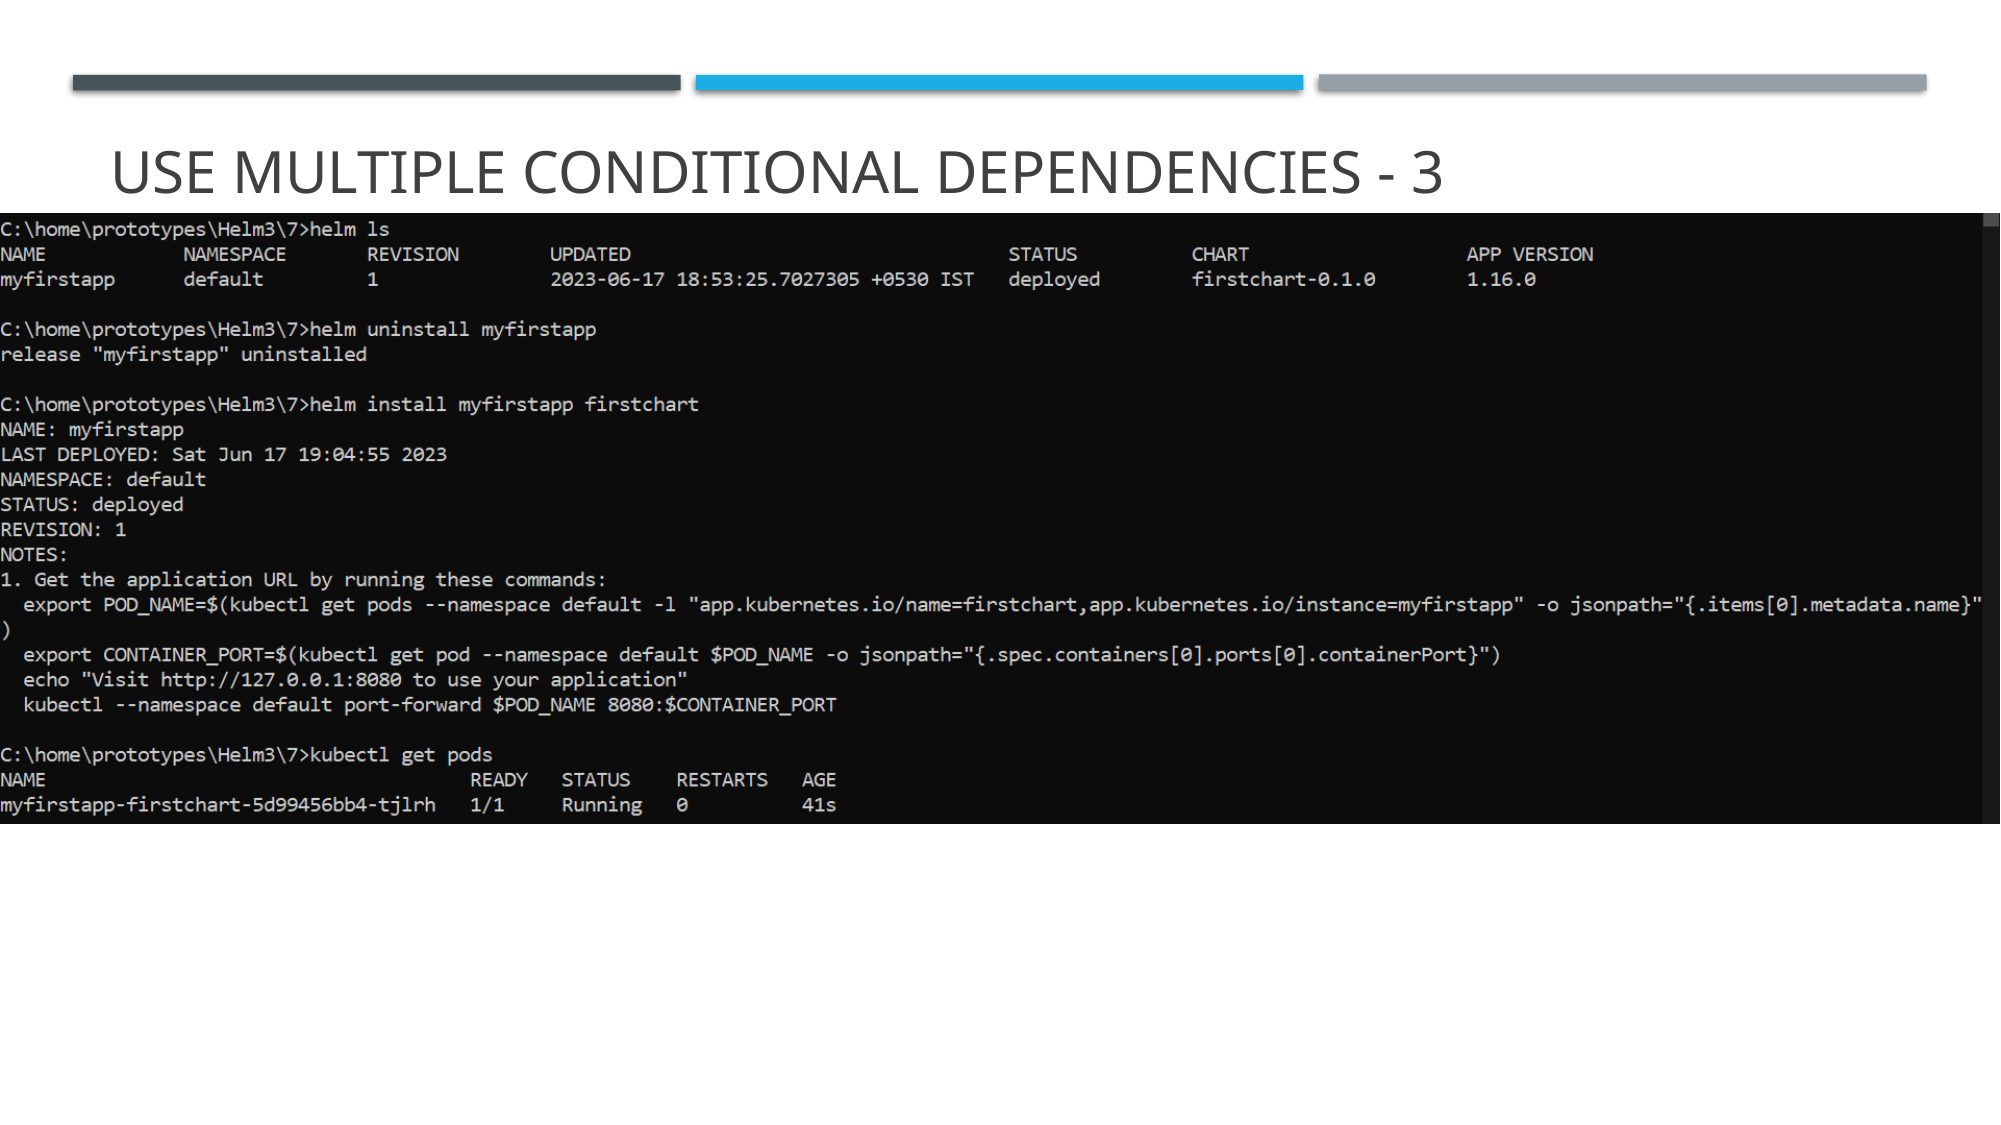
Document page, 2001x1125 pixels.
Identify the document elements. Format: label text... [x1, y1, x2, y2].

picture [0, 212, 2000, 825]
title USE multiple conditional dependencies - 3 [95, 115, 1905, 212]
